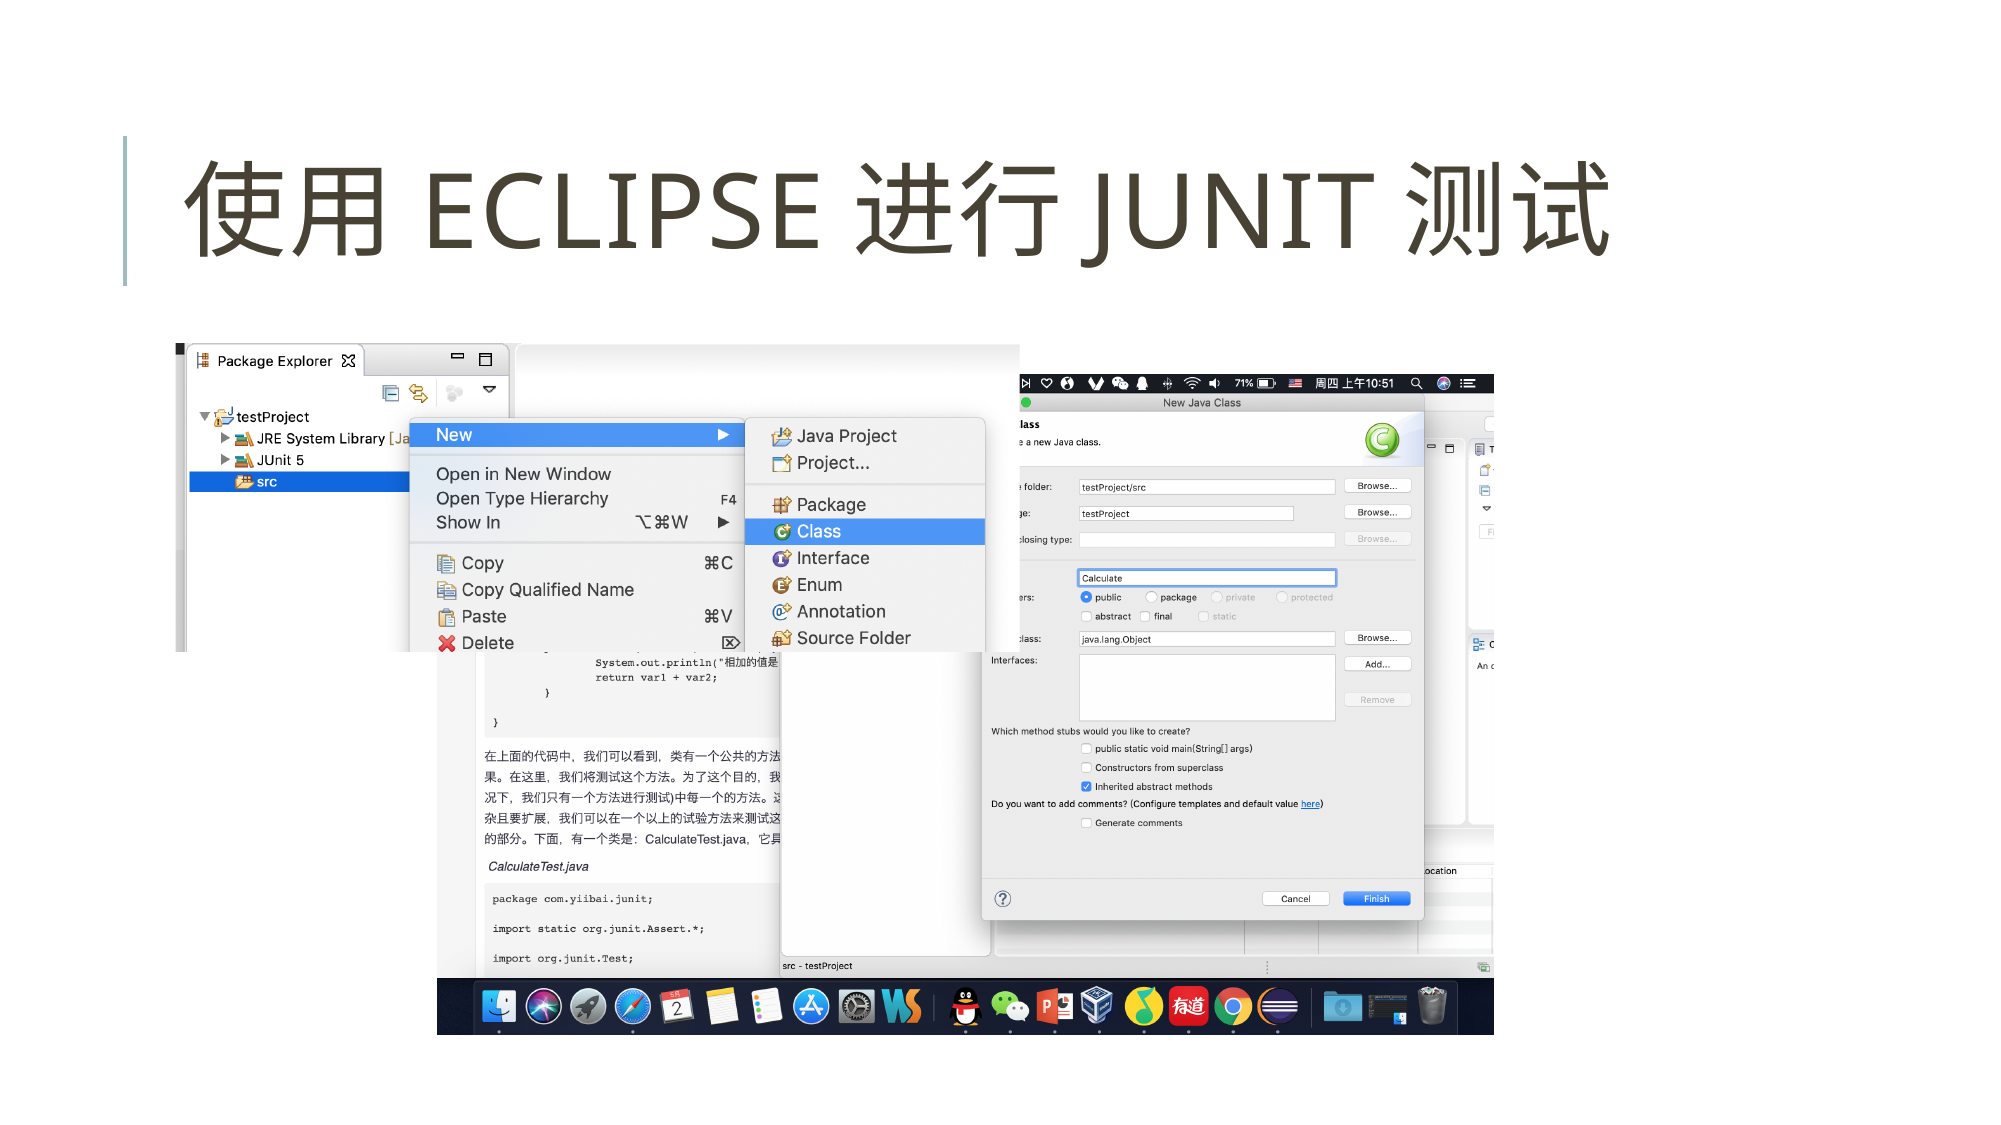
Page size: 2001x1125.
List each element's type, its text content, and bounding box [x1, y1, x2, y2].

title 使用Eclipse进行Junit测试 [168, 96, 1763, 342]
picture [175, 343, 1020, 652]
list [437, 374, 1494, 1036]
